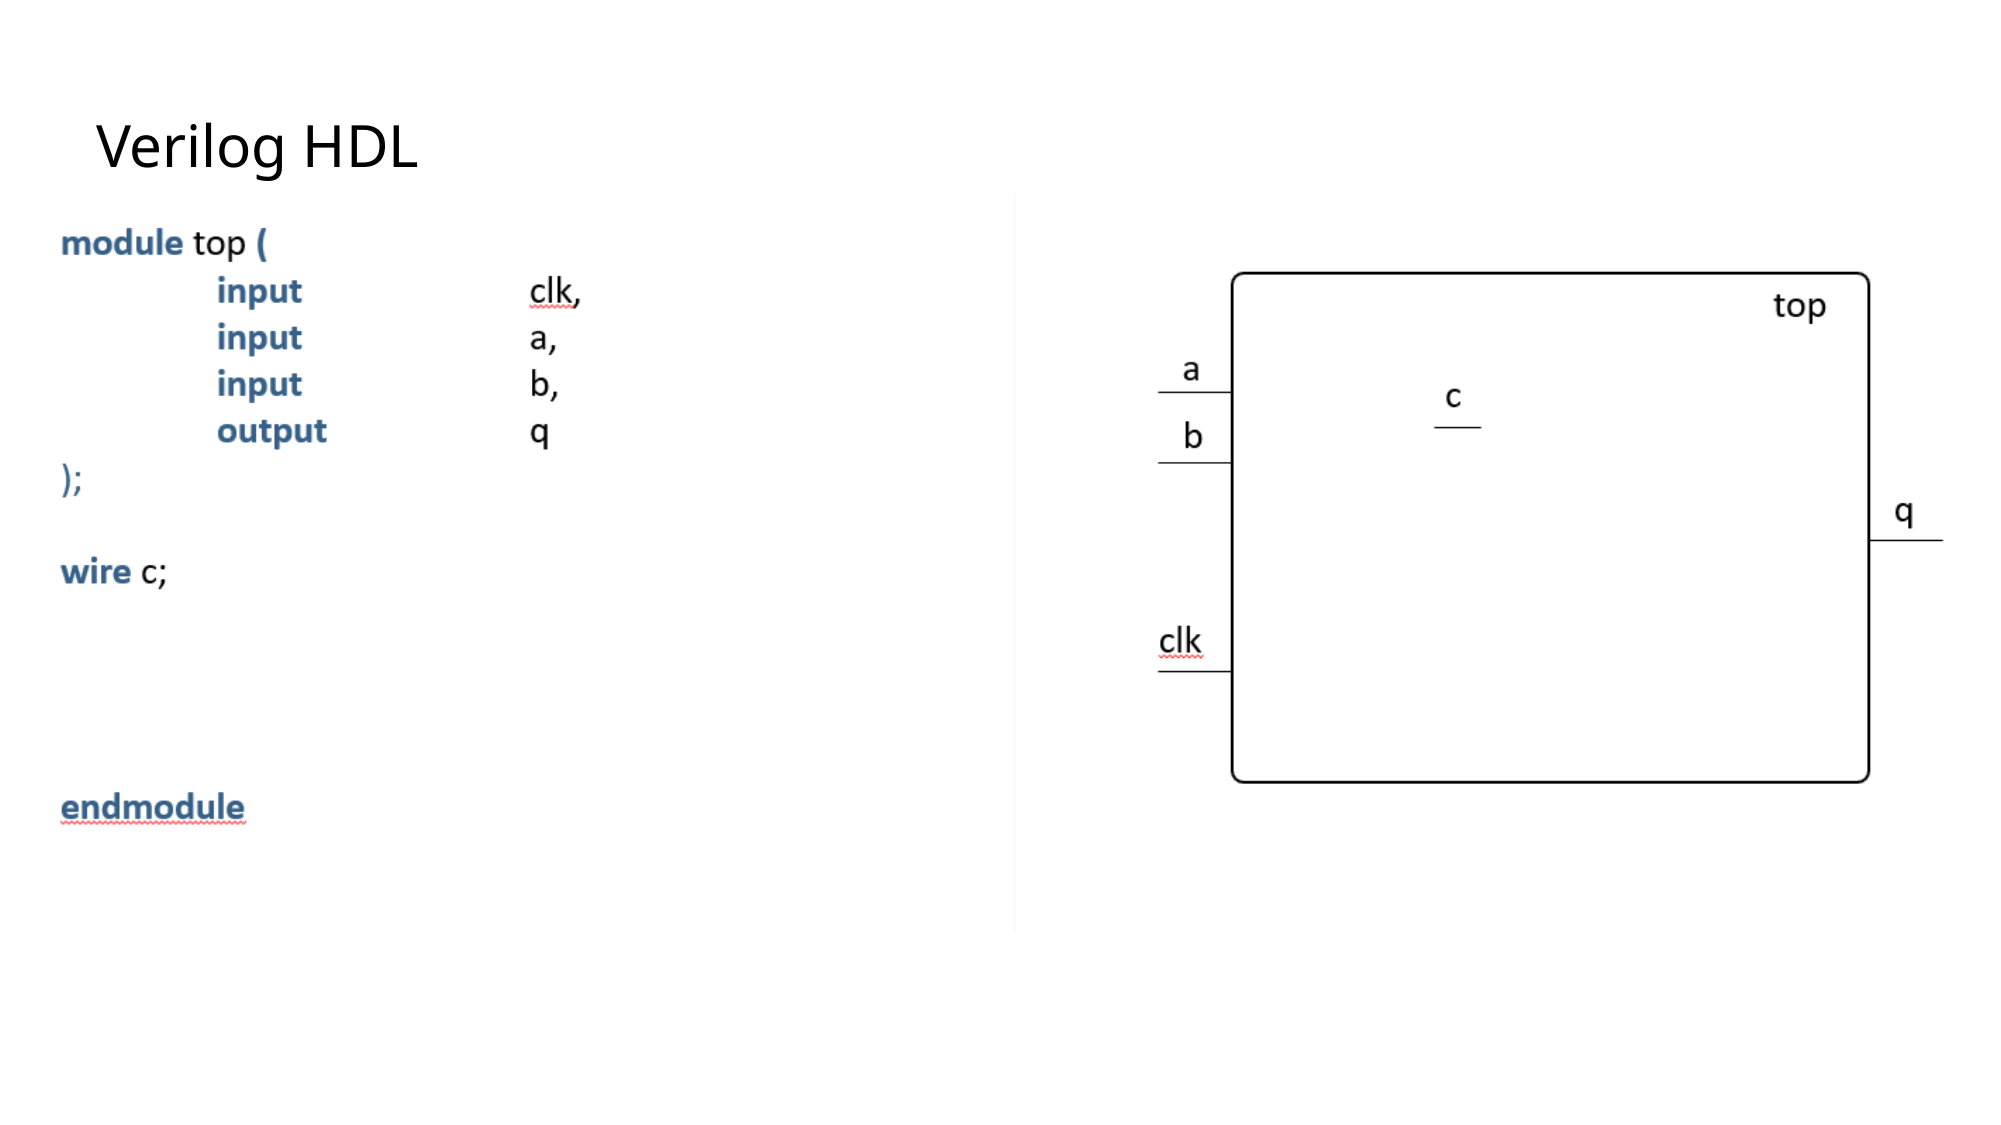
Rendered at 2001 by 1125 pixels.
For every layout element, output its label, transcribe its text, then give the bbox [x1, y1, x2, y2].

picture [0, 193, 2000, 932]
list Verilog HDL [96, 122, 1755, 176]
